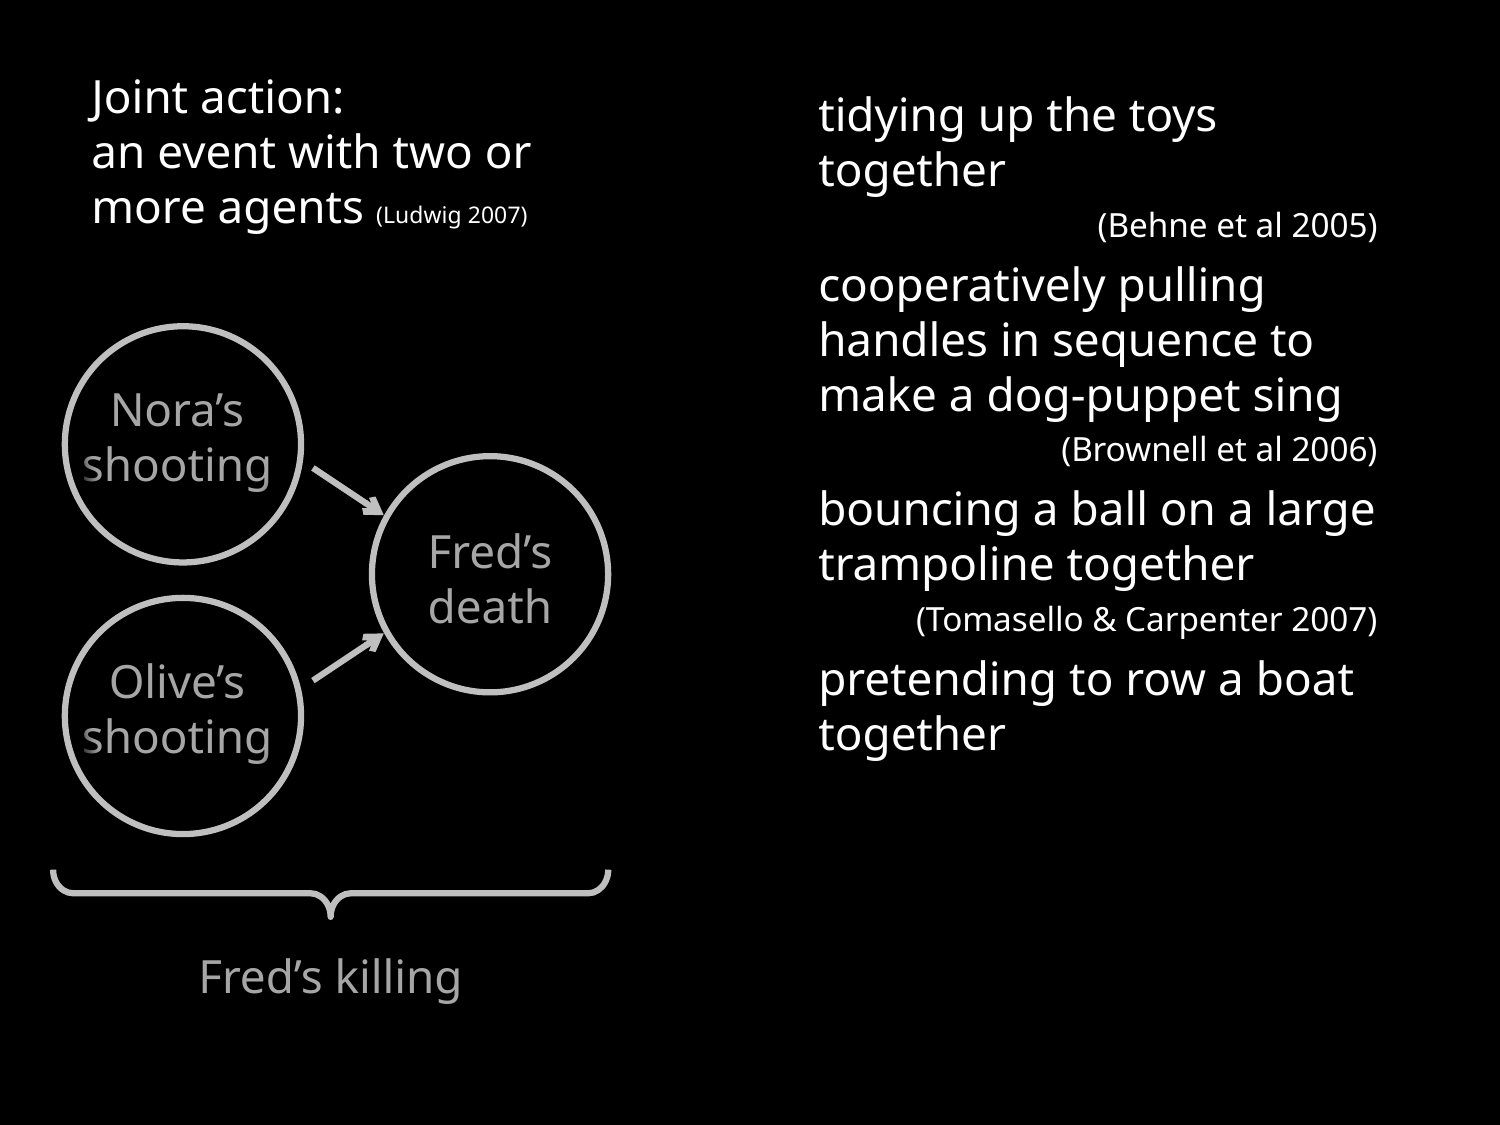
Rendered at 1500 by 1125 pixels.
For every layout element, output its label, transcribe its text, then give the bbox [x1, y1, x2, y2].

text_box tidying up the toys together (Behne et al 2005) cooperatively pulling handles in sequence to make a dog-puppet sing (Brownell et al 2006) bouncing a ball on a large trampoline together (Tomasello & Carpenter 2007) pretending to row a boat together [803, 78, 1393, 767]
text_box Joint action: an event with two or more agents (Ludwig 2007) [76, 60, 668, 241]
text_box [52, 325, 609, 1012]
